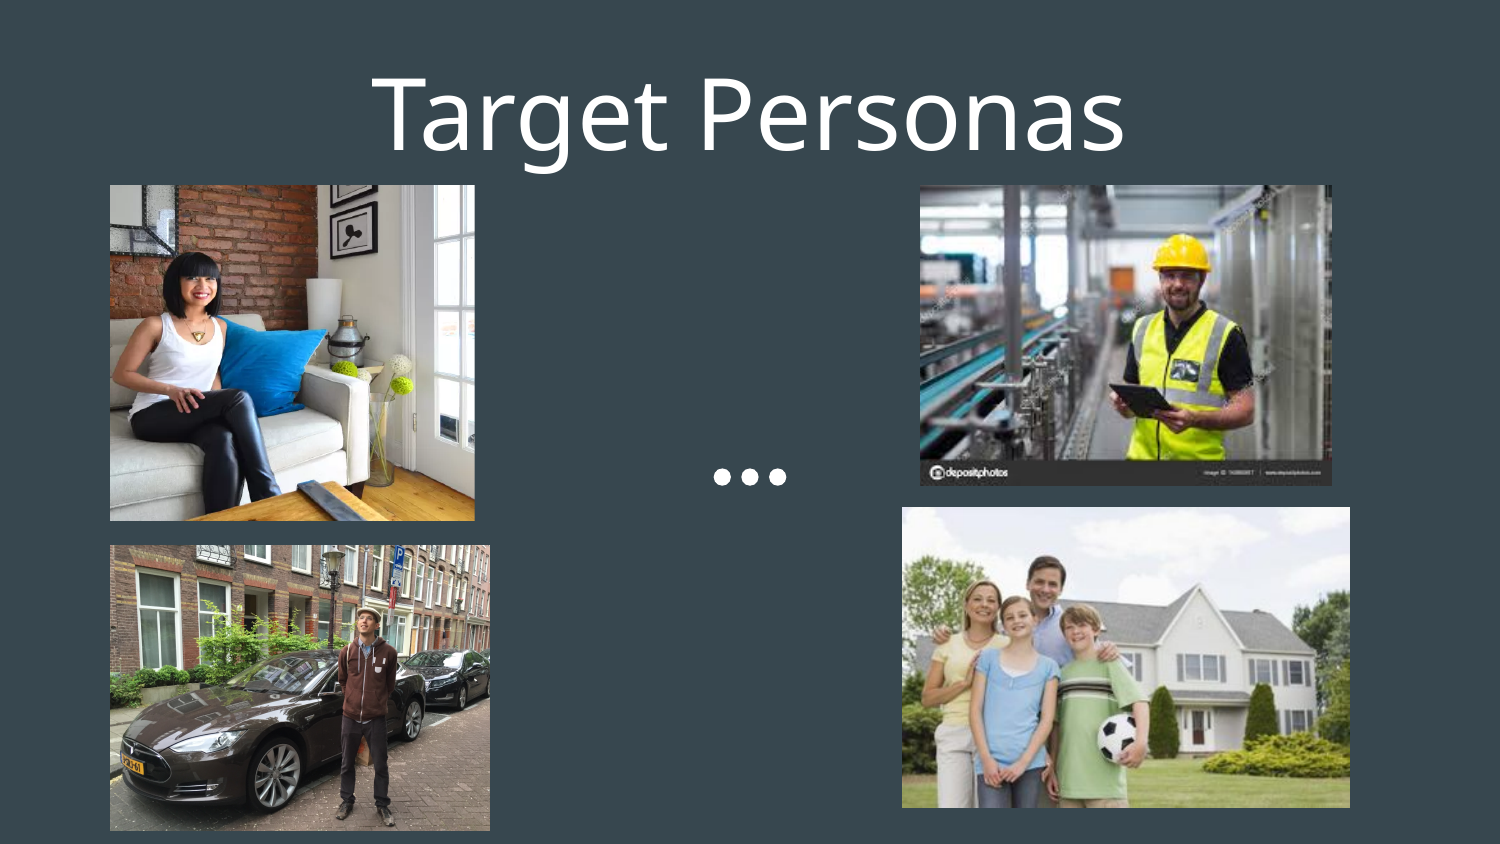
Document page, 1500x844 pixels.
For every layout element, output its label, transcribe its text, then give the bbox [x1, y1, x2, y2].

picture [902, 506, 1350, 808]
title Target Personas [110, 0, 1390, 186]
picture [920, 185, 1332, 486]
picture [109, 185, 490, 831]
